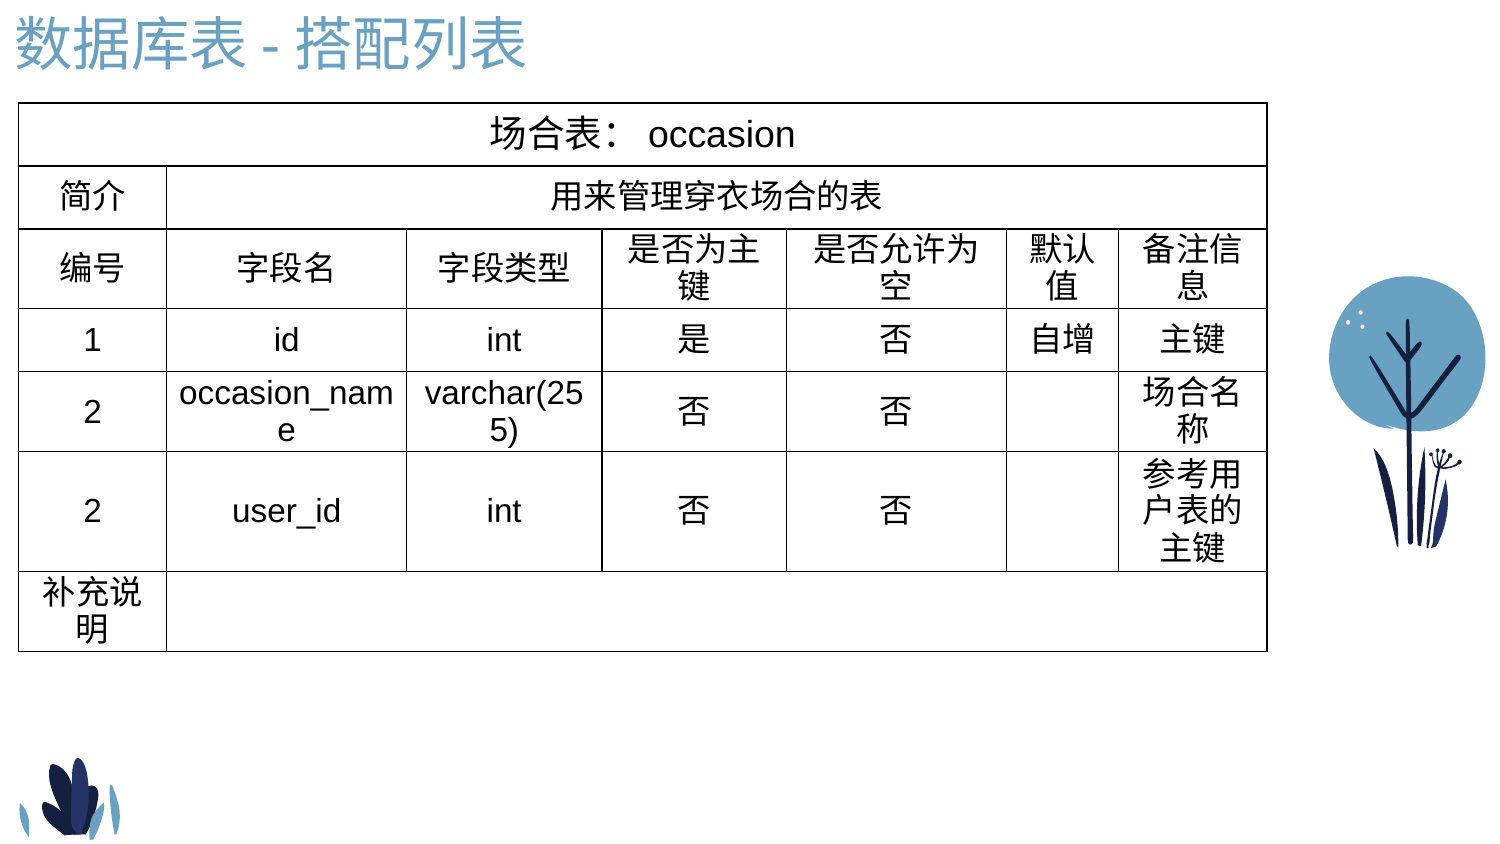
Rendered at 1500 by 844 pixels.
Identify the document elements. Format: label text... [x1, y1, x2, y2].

table_cell [1007, 372, 1118, 451]
table_cell 主键 [1119, 309, 1266, 371]
table_cell 2 [19, 372, 166, 451]
table_cell [1007, 452, 1118, 571]
table_cell 2 [19, 452, 166, 571]
table_cell 字段类型 [407, 230, 601, 308]
table_cell 简介 [19, 167, 166, 228]
table_cell 自增 [1007, 309, 1118, 371]
table_cell 补充说明 [19, 572, 166, 651]
table_cell 用来管理穿衣场合的表 [167, 167, 1266, 228]
table_cell occasion_name [167, 372, 406, 451]
table_cell 是否为主键 [603, 230, 786, 308]
table_cell 编号 [19, 230, 166, 308]
table_cell 是 [603, 309, 786, 371]
table_cell 场合名称 [1119, 372, 1266, 451]
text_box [1323, 275, 1492, 549]
table_cell 否 [603, 452, 786, 571]
table_cell user_id [167, 452, 406, 571]
table_header 场合表：occasion [19, 104, 1266, 165]
table_cell 默认值 [1007, 230, 1118, 308]
table_cell 否 [787, 452, 1006, 571]
table_cell 否 [603, 372, 786, 451]
text_box 数据库表-搭配列表 [0, 0, 846, 85]
table_cell varchar(255) [407, 372, 601, 451]
table_cell [167, 572, 1266, 651]
table_cell id [167, 309, 406, 371]
table_cell 是否允许为空 [787, 230, 1006, 308]
table_cell 1 [19, 309, 166, 371]
table_cell int [407, 309, 601, 371]
table_cell 否 [787, 372, 1006, 451]
table_cell 备注信息 [1119, 230, 1266, 308]
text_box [18, 757, 121, 841]
table_cell int [407, 452, 601, 571]
table_cell 参考用户表的主键 [1119, 452, 1266, 571]
table_cell 否 [787, 309, 1006, 371]
table_cell 字段名 [167, 230, 406, 308]
